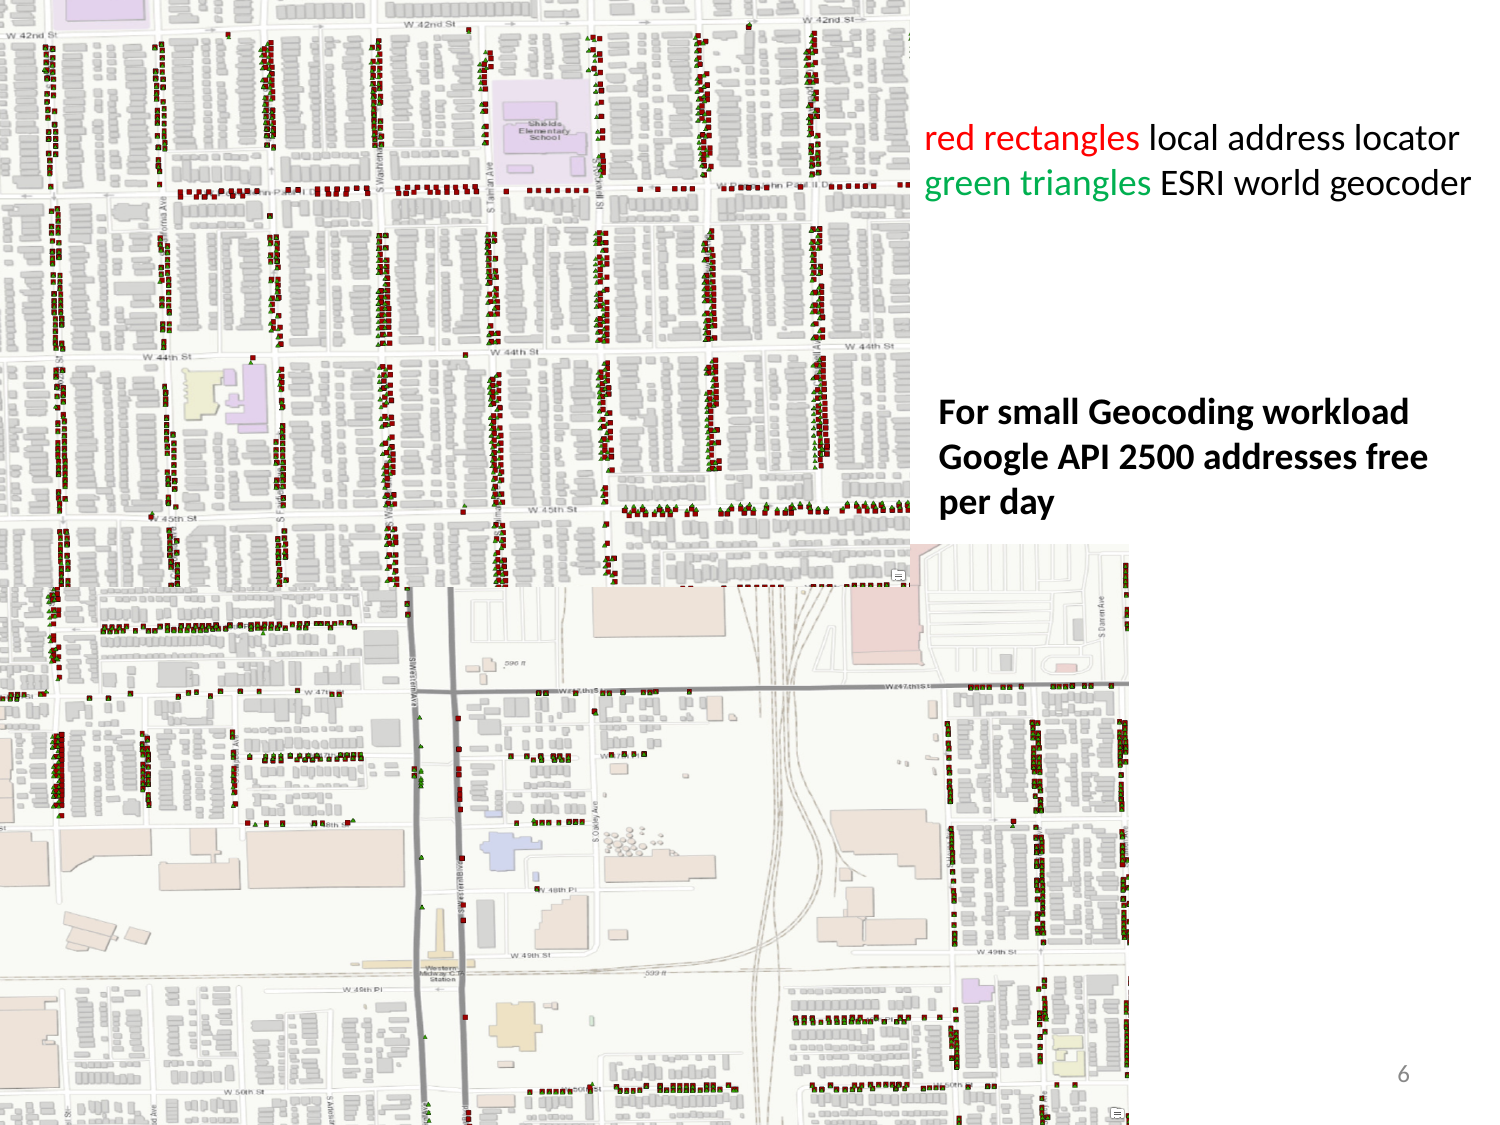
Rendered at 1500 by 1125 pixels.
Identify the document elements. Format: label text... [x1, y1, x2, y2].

picture [0, 0, 1129, 1125]
text_box For small Geocoding workload Google API 2500 addresses free per day [923, 379, 1500, 530]
text_box red rectangles local address locator green triangles ESRI world geocoder [913, 106, 1500, 211]
slide_number 6 [1133, 1042, 1425, 1103]
